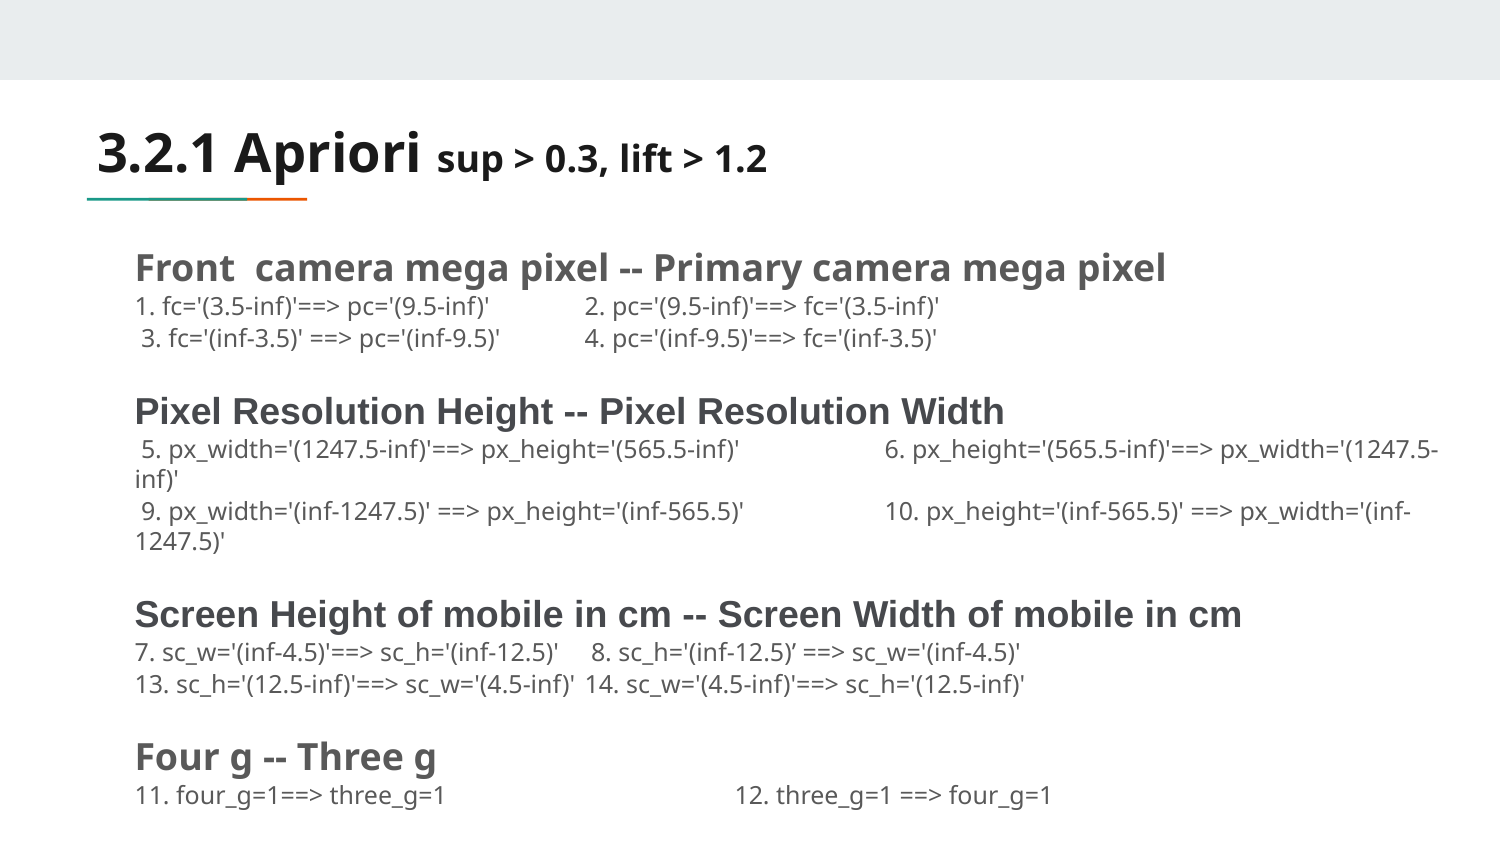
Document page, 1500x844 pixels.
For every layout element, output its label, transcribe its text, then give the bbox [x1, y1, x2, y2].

title 3.2.1 Apriori sup > 0.3, lift > 1.2 [82, 103, 1344, 192]
list Front camera mega pixel -- Primary camera mega pixel 1. fc='(3.5-inf)'==> pc='(9.5-inf)' 2. pc='(9.5-inf)'==> fc='(3.5-inf)' 3. fc='(inf-3.5)' ==> pc='(inf-9.5)' 4. pc='(inf-9.5)'==> fc='(inf-3.5)' Pixel Resolution Height -- Pixel Resolution Width 5. px_width='(1247.5-inf)'==> px_height='(565.5-inf)' 6. px_height='(565.5-inf)'==> px_width='(1247.5-inf)' 9. px_width='(inf-1247.5)' ==> px_height='(inf-565.5)' 10. px_height='(inf-565.5)' ==> px_width='(inf-1247.5)' Screen Height of mobile in cm -- Screen Width of mobile in cm 7. sc_w='(inf-4.5)'==> sc_h='(inf-12.5)' 8. sc_h='(inf-12.5)’ ==> sc_w='(inf-4.5)' 13. sc_h='(12.5-inf)'==> sc_w='(4.5-inf)' 14. sc_w='(4.5-inf)'==> sc_h='(12.5-inf)' Four g -- Three g 11. four_g=1==> three_g=1 12. three_g=1 ==> four_g=1 [119, 228, 1489, 844]
